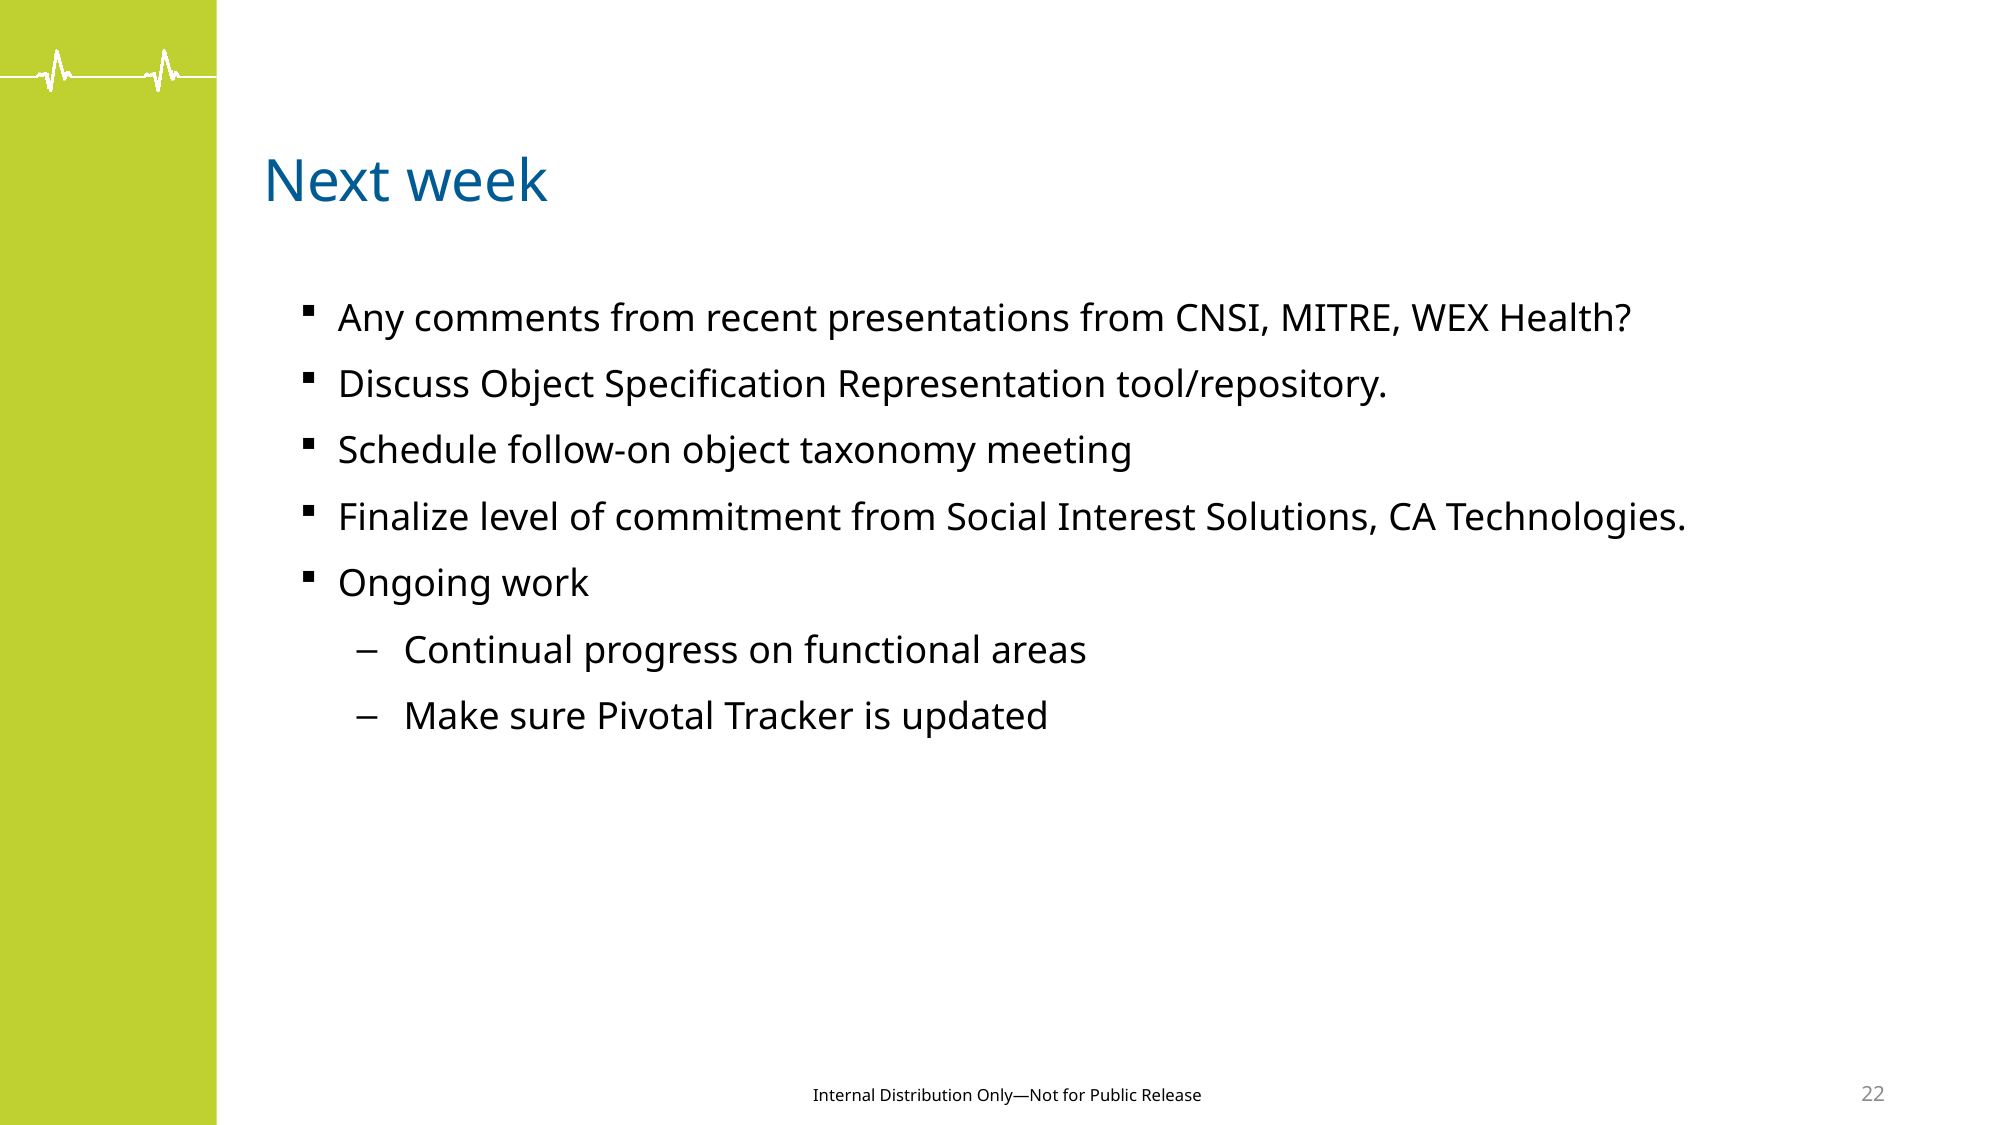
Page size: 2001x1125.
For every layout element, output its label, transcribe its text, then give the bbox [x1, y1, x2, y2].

title Next week [248, 119, 1882, 236]
picture [0, 9, 217, 125]
list Any comments from recent presentations from CNSI, MITRE, WEX Health? Discuss Object Specification Representation tool/repository. Schedule follow-on object taxonomy meeting Finalize level of commitment from Social Interest Solutions, CA Technologies. Ongoing work Continual progress on functional areas Make sure Pivotal Tracker is updated [266, 276, 1900, 1027]
slide_number 22 [1500, 1065, 1900, 1125]
